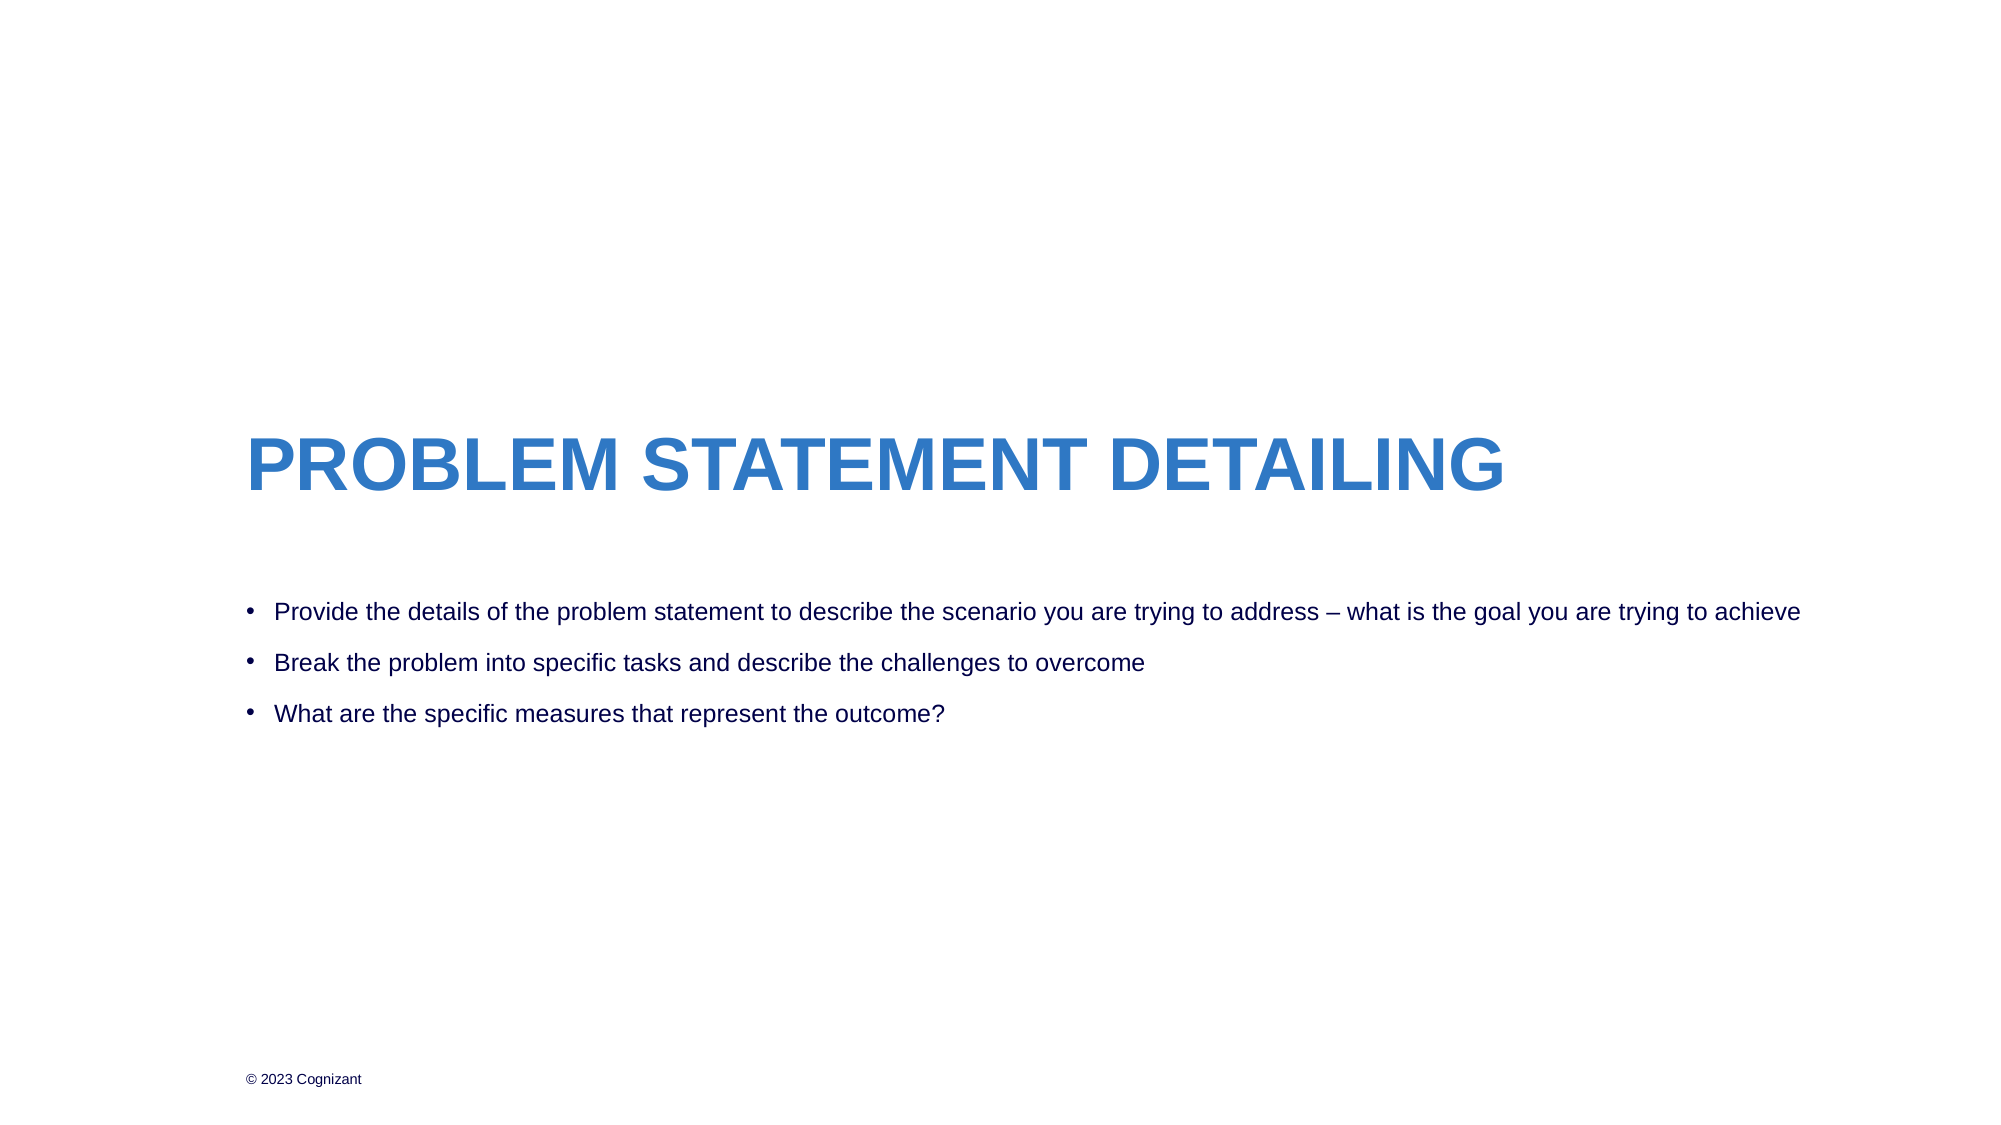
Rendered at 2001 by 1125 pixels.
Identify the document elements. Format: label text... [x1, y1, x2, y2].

title PROBLEM STATEMENT DETAILING [246, 336, 1587, 595]
footer © 2023 Cognizant [246, 1037, 443, 1088]
list Provide the details of the problem statement to describe the scenario you are trying to address – what is the goal you are trying to achieve Break the problem into specific tasks and describe the challenges to overcome What are the specific measures that represent the outcome? [246, 595, 1875, 1014]
